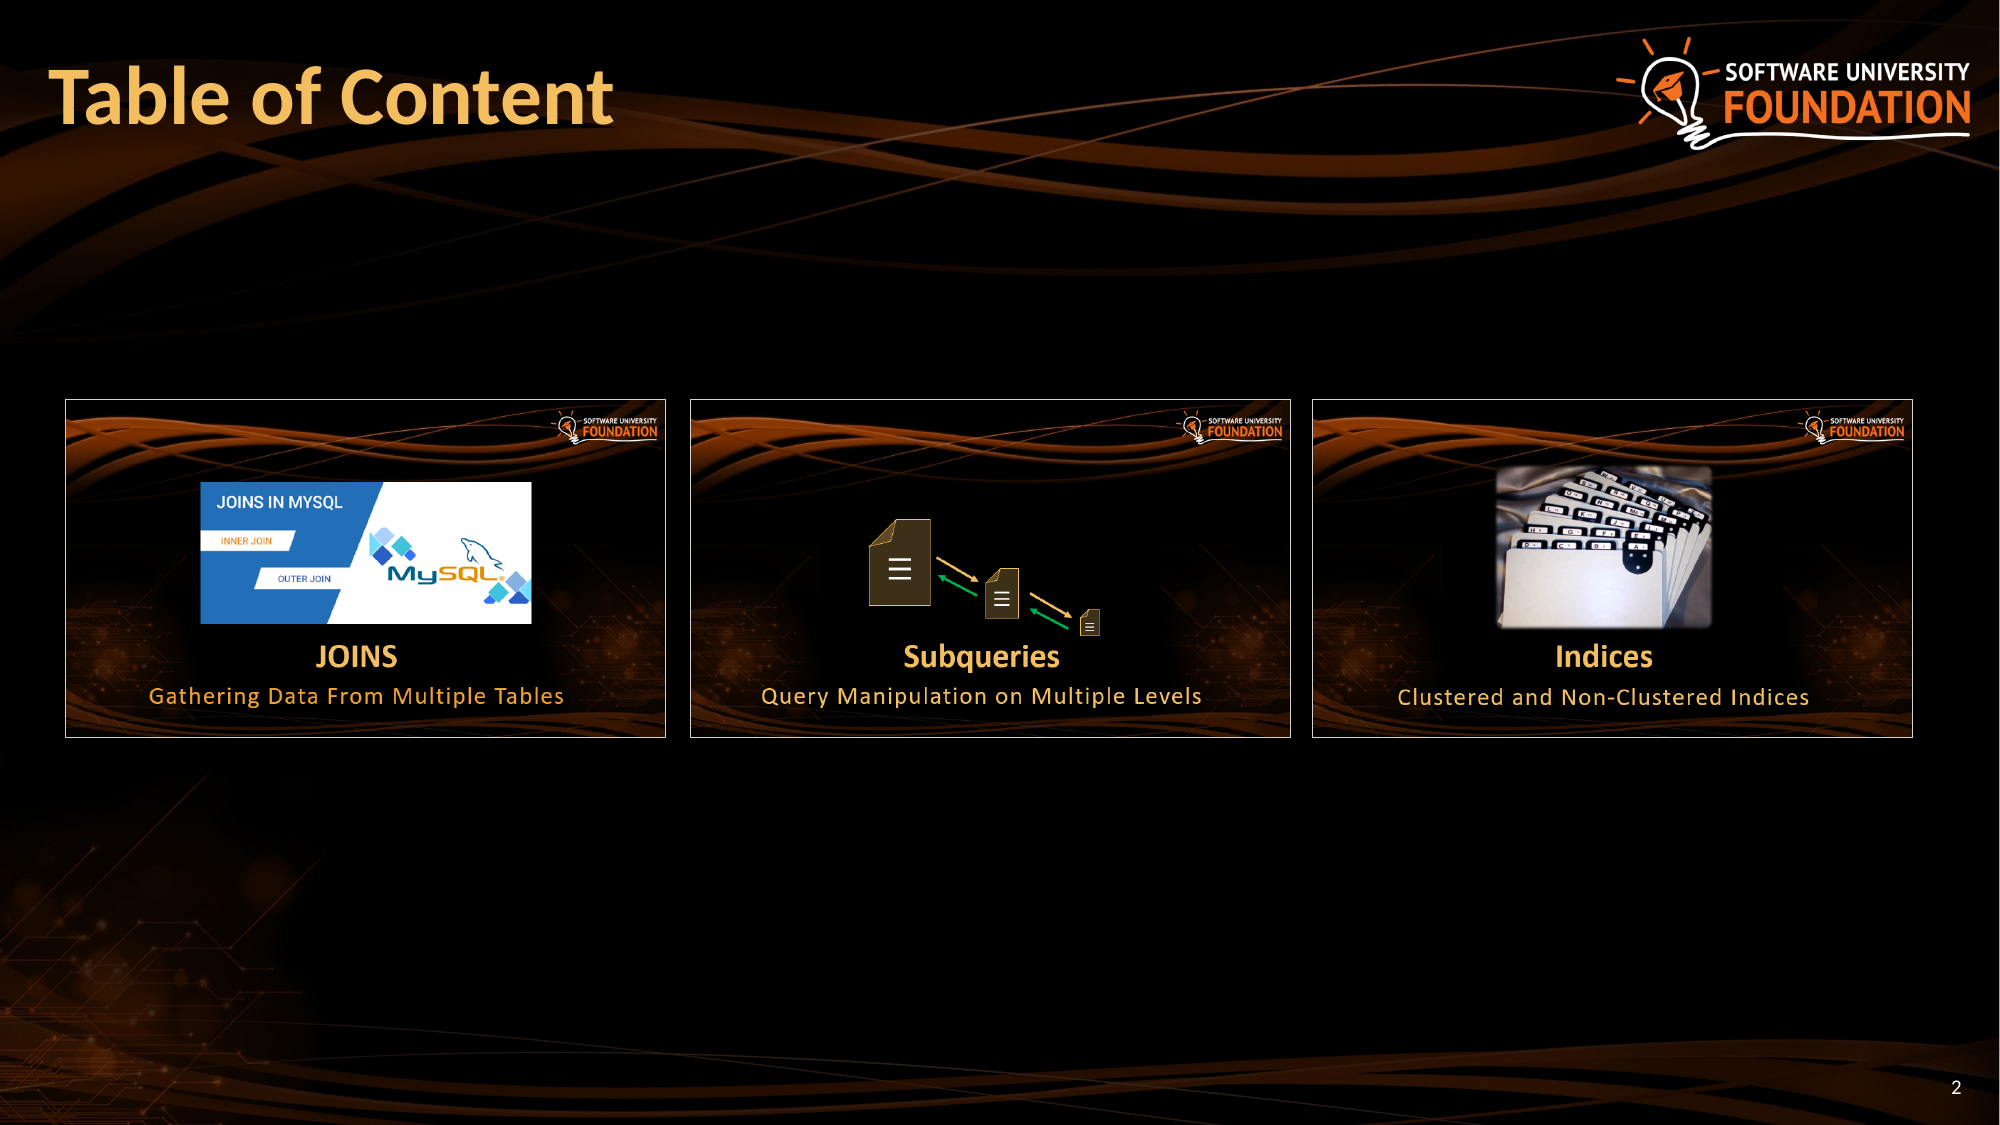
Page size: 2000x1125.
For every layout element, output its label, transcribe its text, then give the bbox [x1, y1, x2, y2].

slide_number 2 [1897, 1070, 1968, 1103]
picture [0, 0, 2000, 1125]
title Table of Content [30, 6, 1602, 189]
